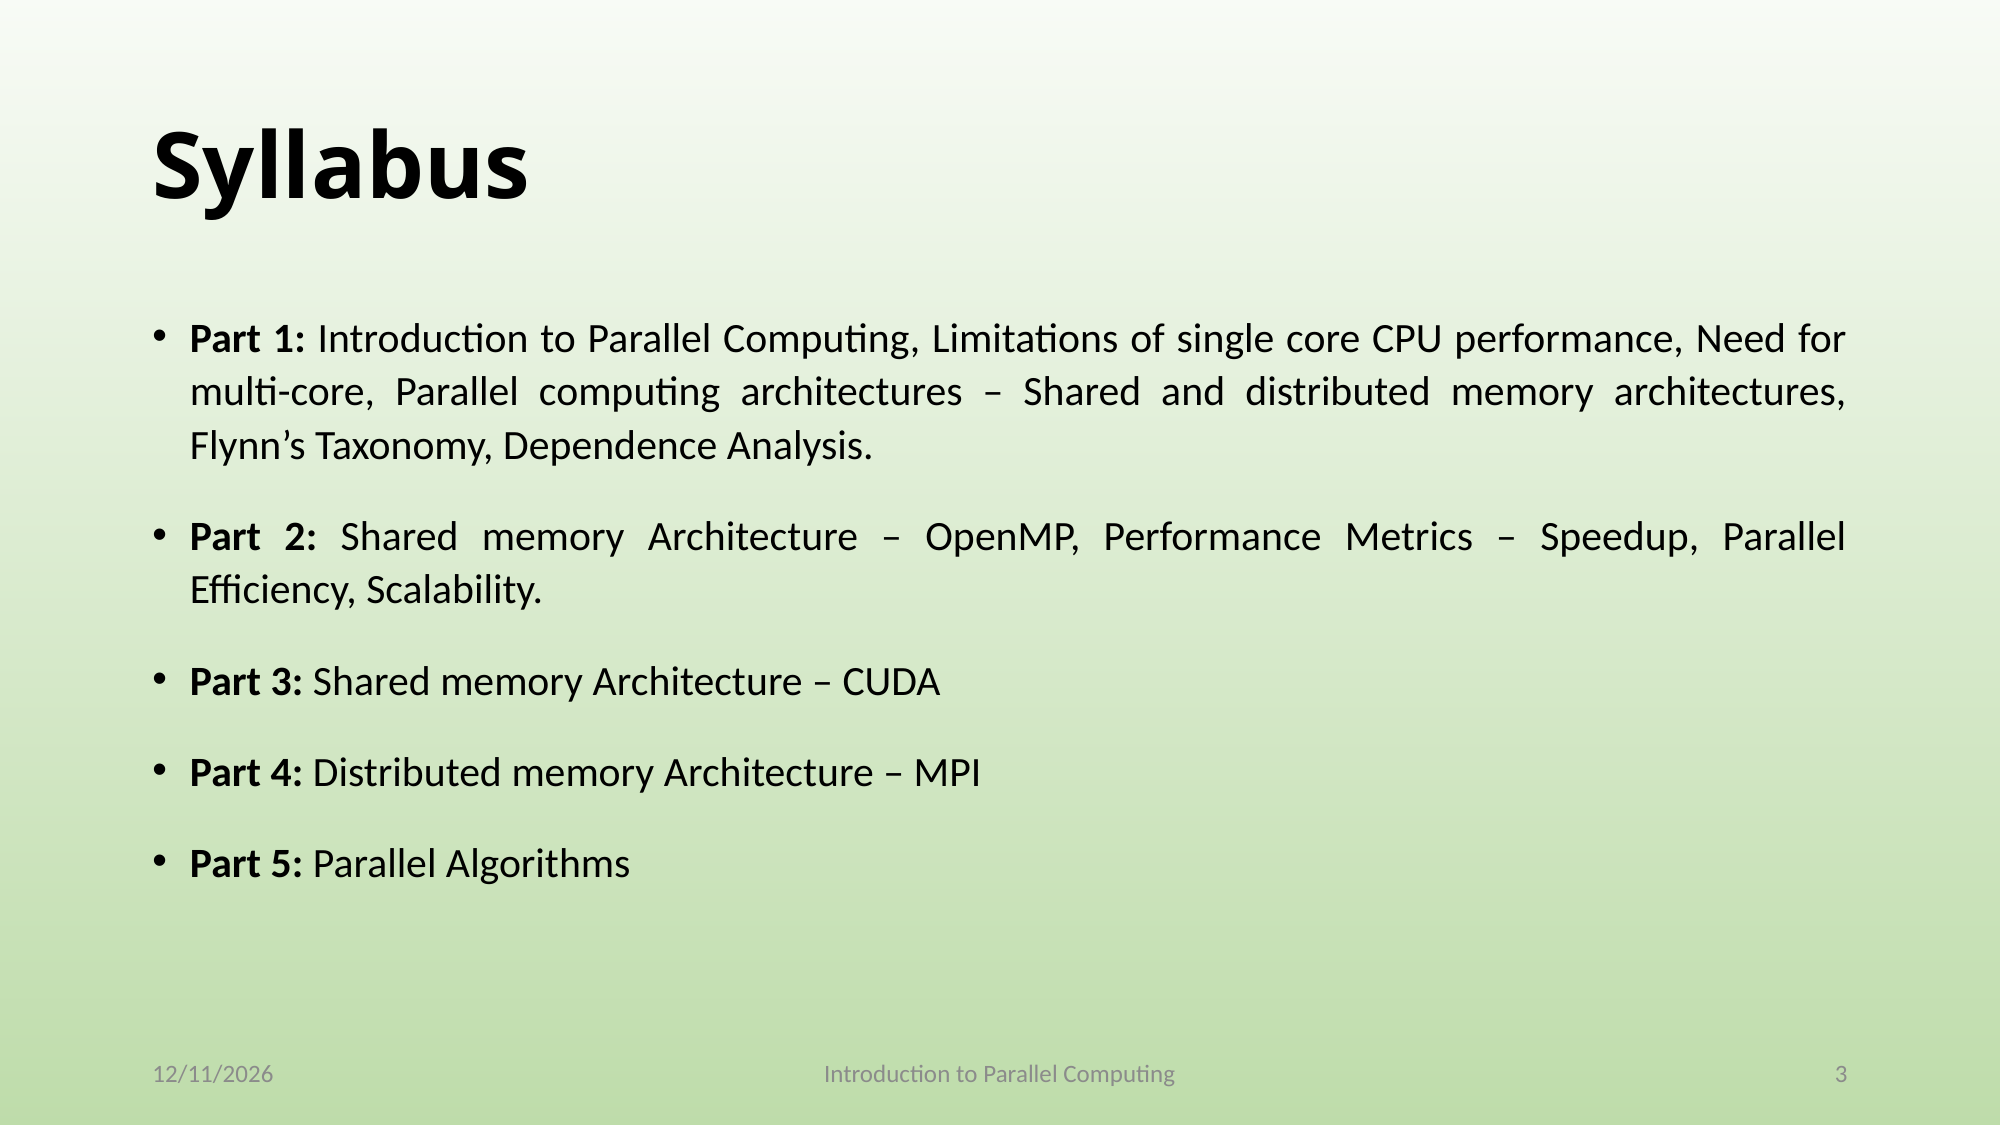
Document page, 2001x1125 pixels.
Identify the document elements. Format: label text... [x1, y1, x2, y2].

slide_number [137, 1042, 588, 1103]
list Part 1: Introduction to Parallel Computing, Limitations of single core CPU performance, Need for multi-core, Parallel computing architectures – Shared and distributed memory architectures, Flynn’s Taxonomy, Dependence Analysis. Part 2: Shared memory Architecture – OpenMP, Performance Metrics – Speedup, Parallel Efficiency, Scalability. Part 3: Shared memory Architecture – CUDA Part 4: Distributed memory Architecture – MPI Part 5: Parallel Algorithms [137, 299, 1863, 1014]
title Syllabus [137, 59, 1863, 278]
footer Introduction to Parallel Computing [662, 1042, 1338, 1103]
slide_number 3 [1412, 1042, 1863, 1103]
